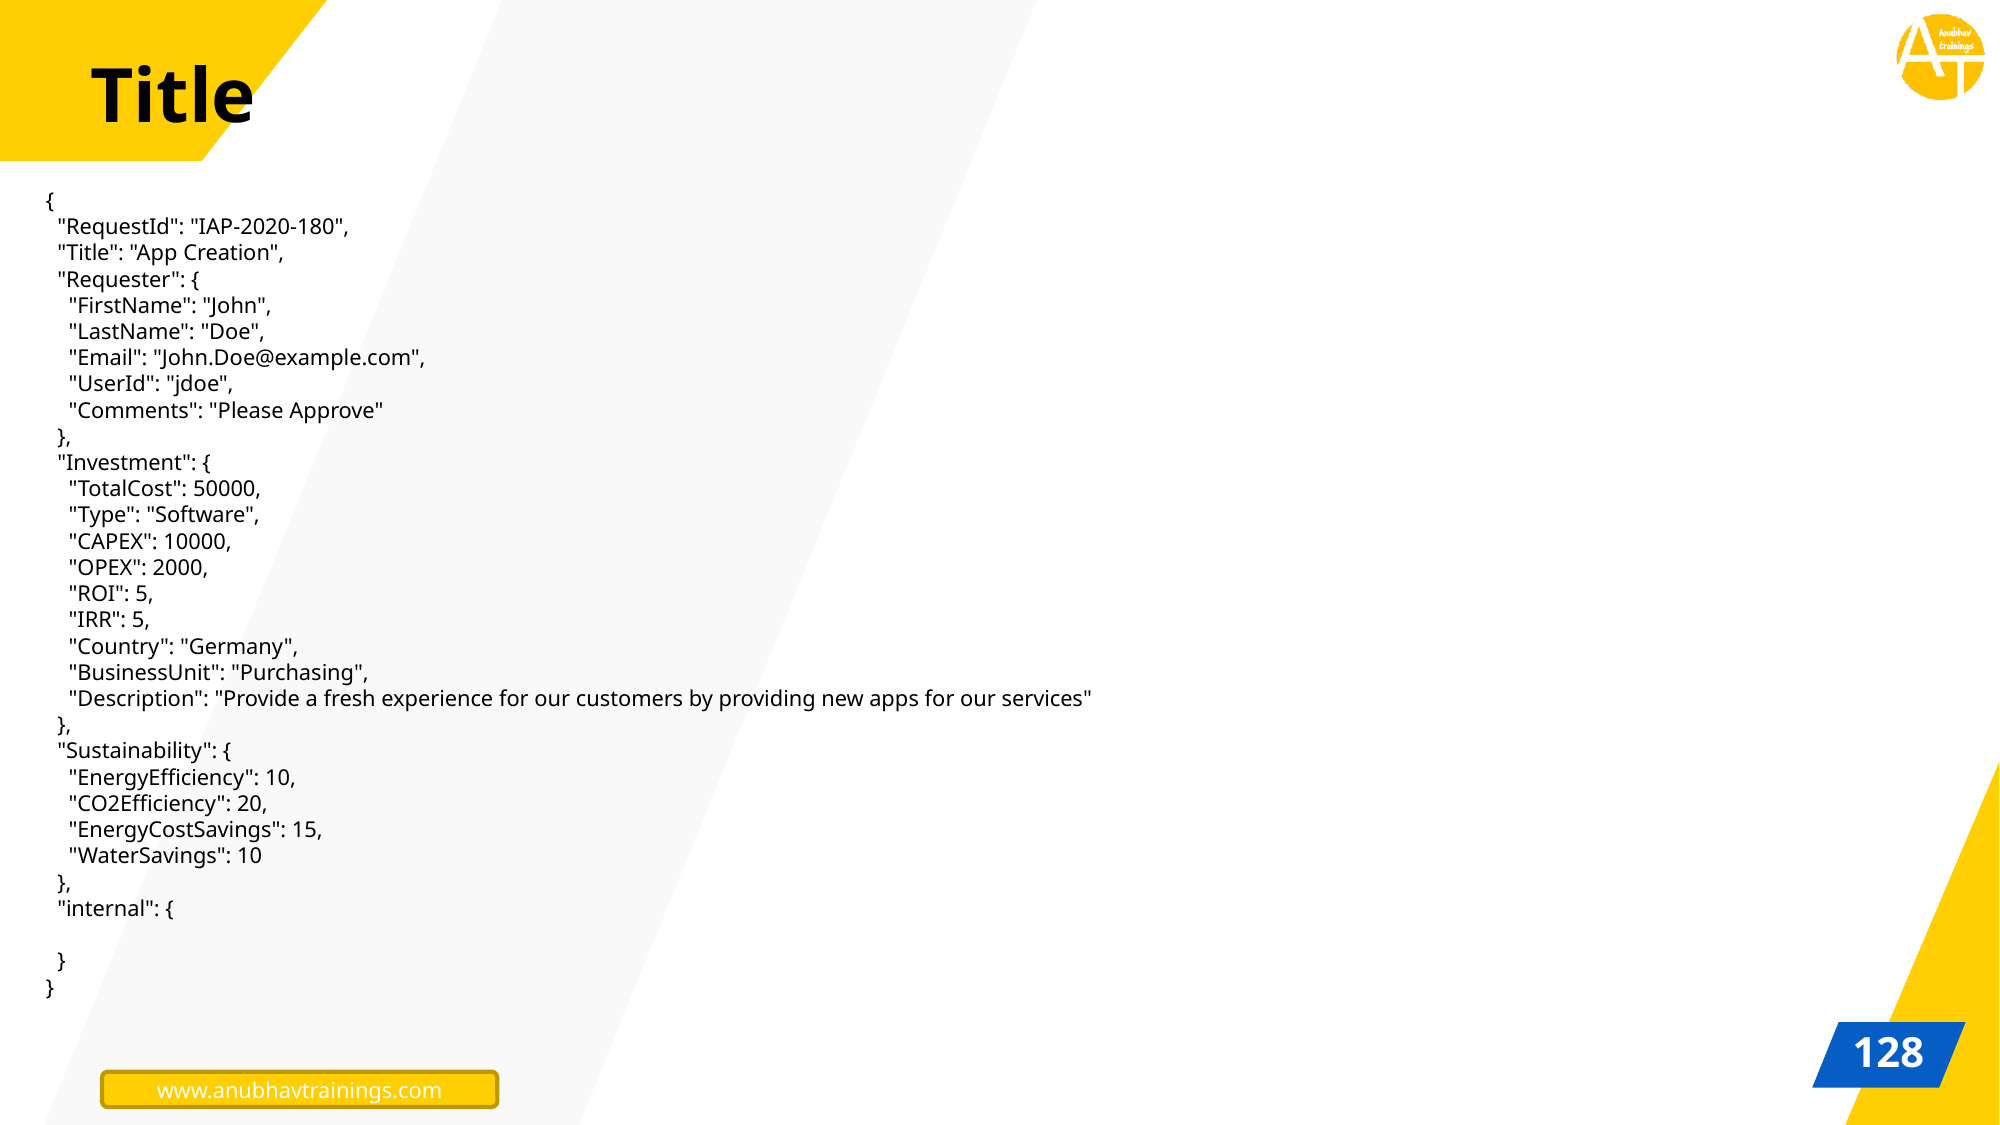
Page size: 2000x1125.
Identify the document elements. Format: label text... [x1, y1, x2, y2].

picture [1888, 8, 1989, 108]
text_box { "RequestId": "IAP-2020-180", "Title": "App Creation", "Requester": { "FirstName": "John", "LastName": "Doe", "Email": "John.Doe@example.com", "UserId": "jdoe", "Comments": "Please Approve" }, "Investment": { "TotalCost": 50000, "Type": "Software", "CAPEX": 10000, "OPEX": 2000, "ROI": 5, "IRR": 5, "Country": "Germany", "BusinessUnit": "Purchasing", "Description": "Provide a fresh experience for our customers by providing new apps for our services" }, "Sustainability": { "EnergyEfficiency": 10, "CO2Efficiency": 20, "EnergyCostSavings": 15, "WaterSavings": 10 }, "internal": { } } [31, 179, 1969, 1033]
text_box www.anubhavtrainings.com [99, 1069, 500, 1110]
text_box [0, 0, 329, 164]
title Title [90, 31, 1792, 148]
slide_number 128 [1847, 1033, 1931, 1086]
